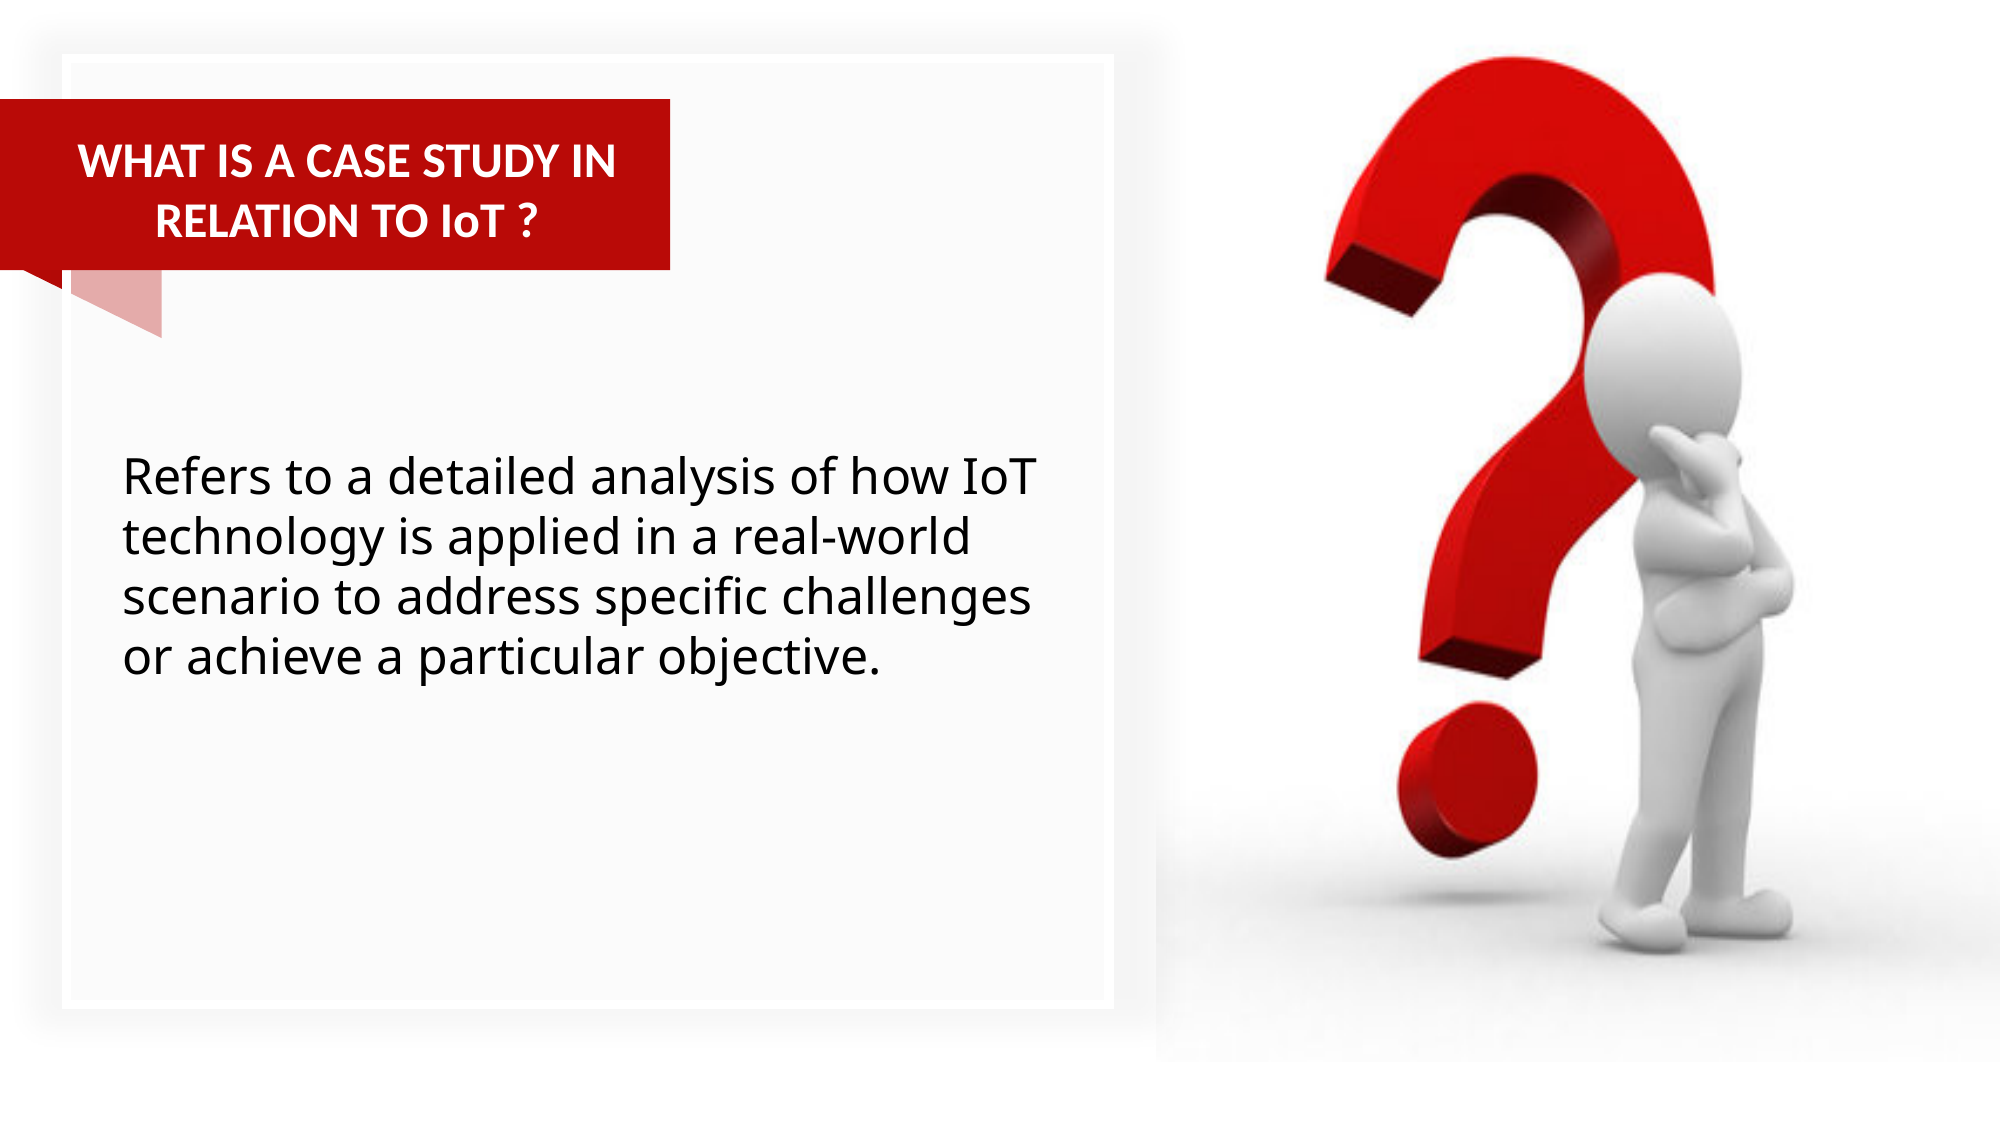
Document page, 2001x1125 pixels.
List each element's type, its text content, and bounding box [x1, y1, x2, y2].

picture [1156, 0, 2000, 1062]
text_box [66, 58, 1110, 1005]
text_box Refers to a detailed analysis of how IoT technology is applied in a real-world scenario to address specific challenges or achieve a particular objective. [108, 436, 1103, 797]
text_box [0, 98, 671, 271]
text_box WHAT IS A CASE STUDY IN RELATION TO IoT ? [36, 120, 659, 256]
text_box [29, 54, 1147, 1008]
